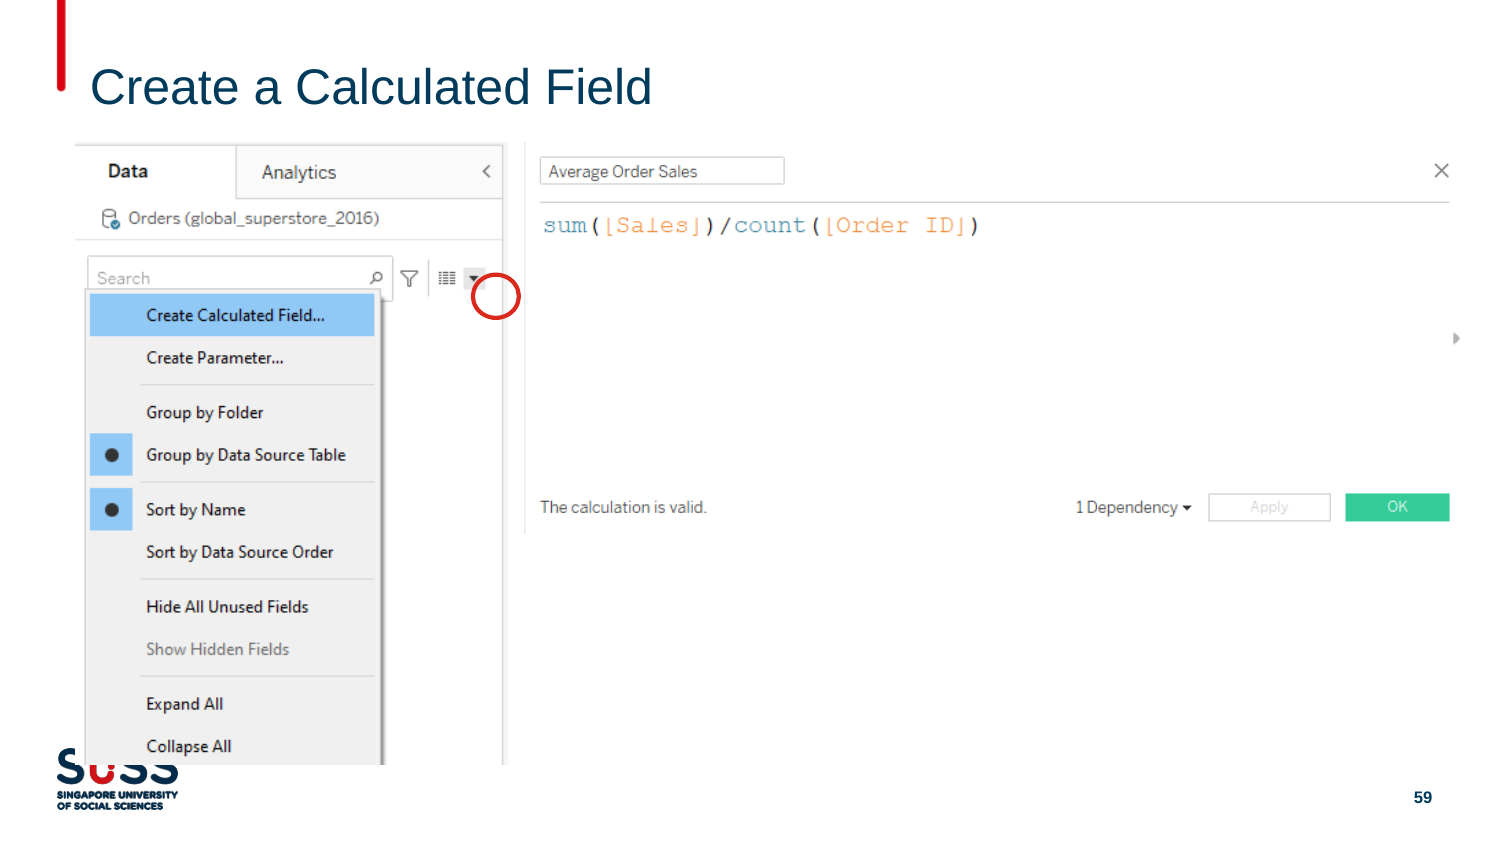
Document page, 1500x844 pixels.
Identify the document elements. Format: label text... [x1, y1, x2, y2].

picture [56, 0, 70, 106]
picture [524, 142, 1461, 534]
title Create a Calculated Field [75, 46, 1448, 153]
text_box [512, 278, 519, 315]
picture [57, 142, 508, 810]
